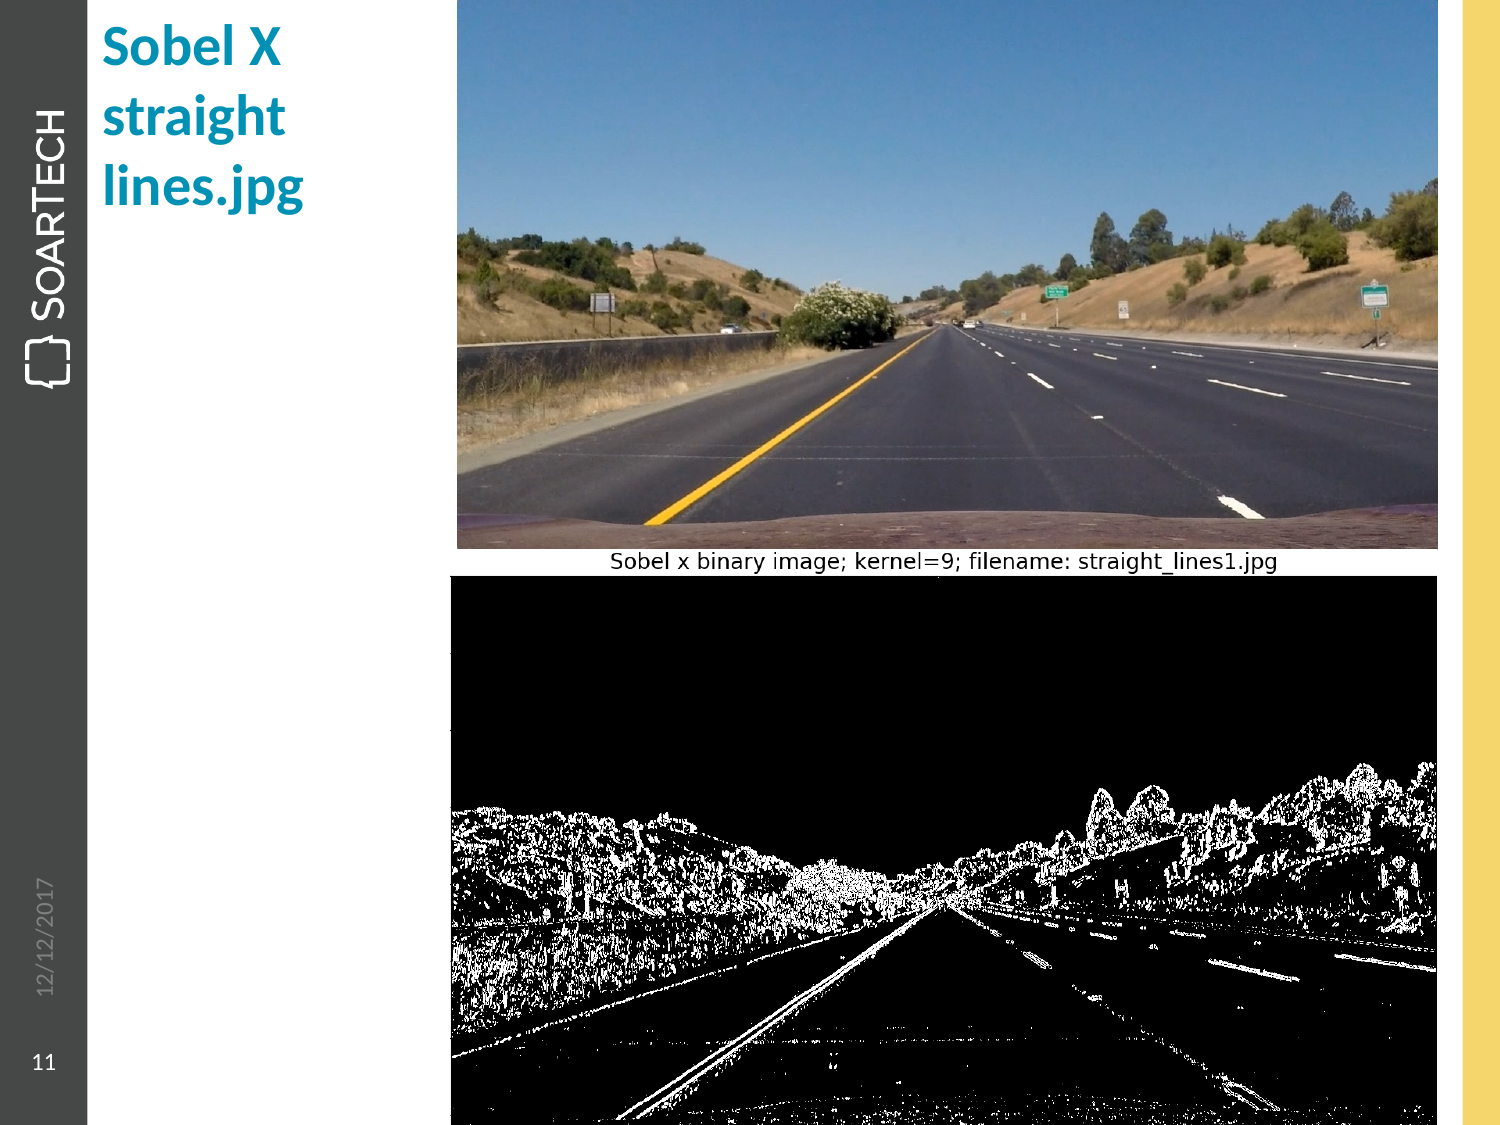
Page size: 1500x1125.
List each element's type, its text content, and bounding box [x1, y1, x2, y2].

picture [25, 111, 70, 389]
slide_number 11 [0, 1037, 88, 1088]
title Sobel X straight lines.jpg [87, 0, 452, 363]
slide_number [20, 862, 71, 1026]
picture [449, 0, 1438, 1125]
